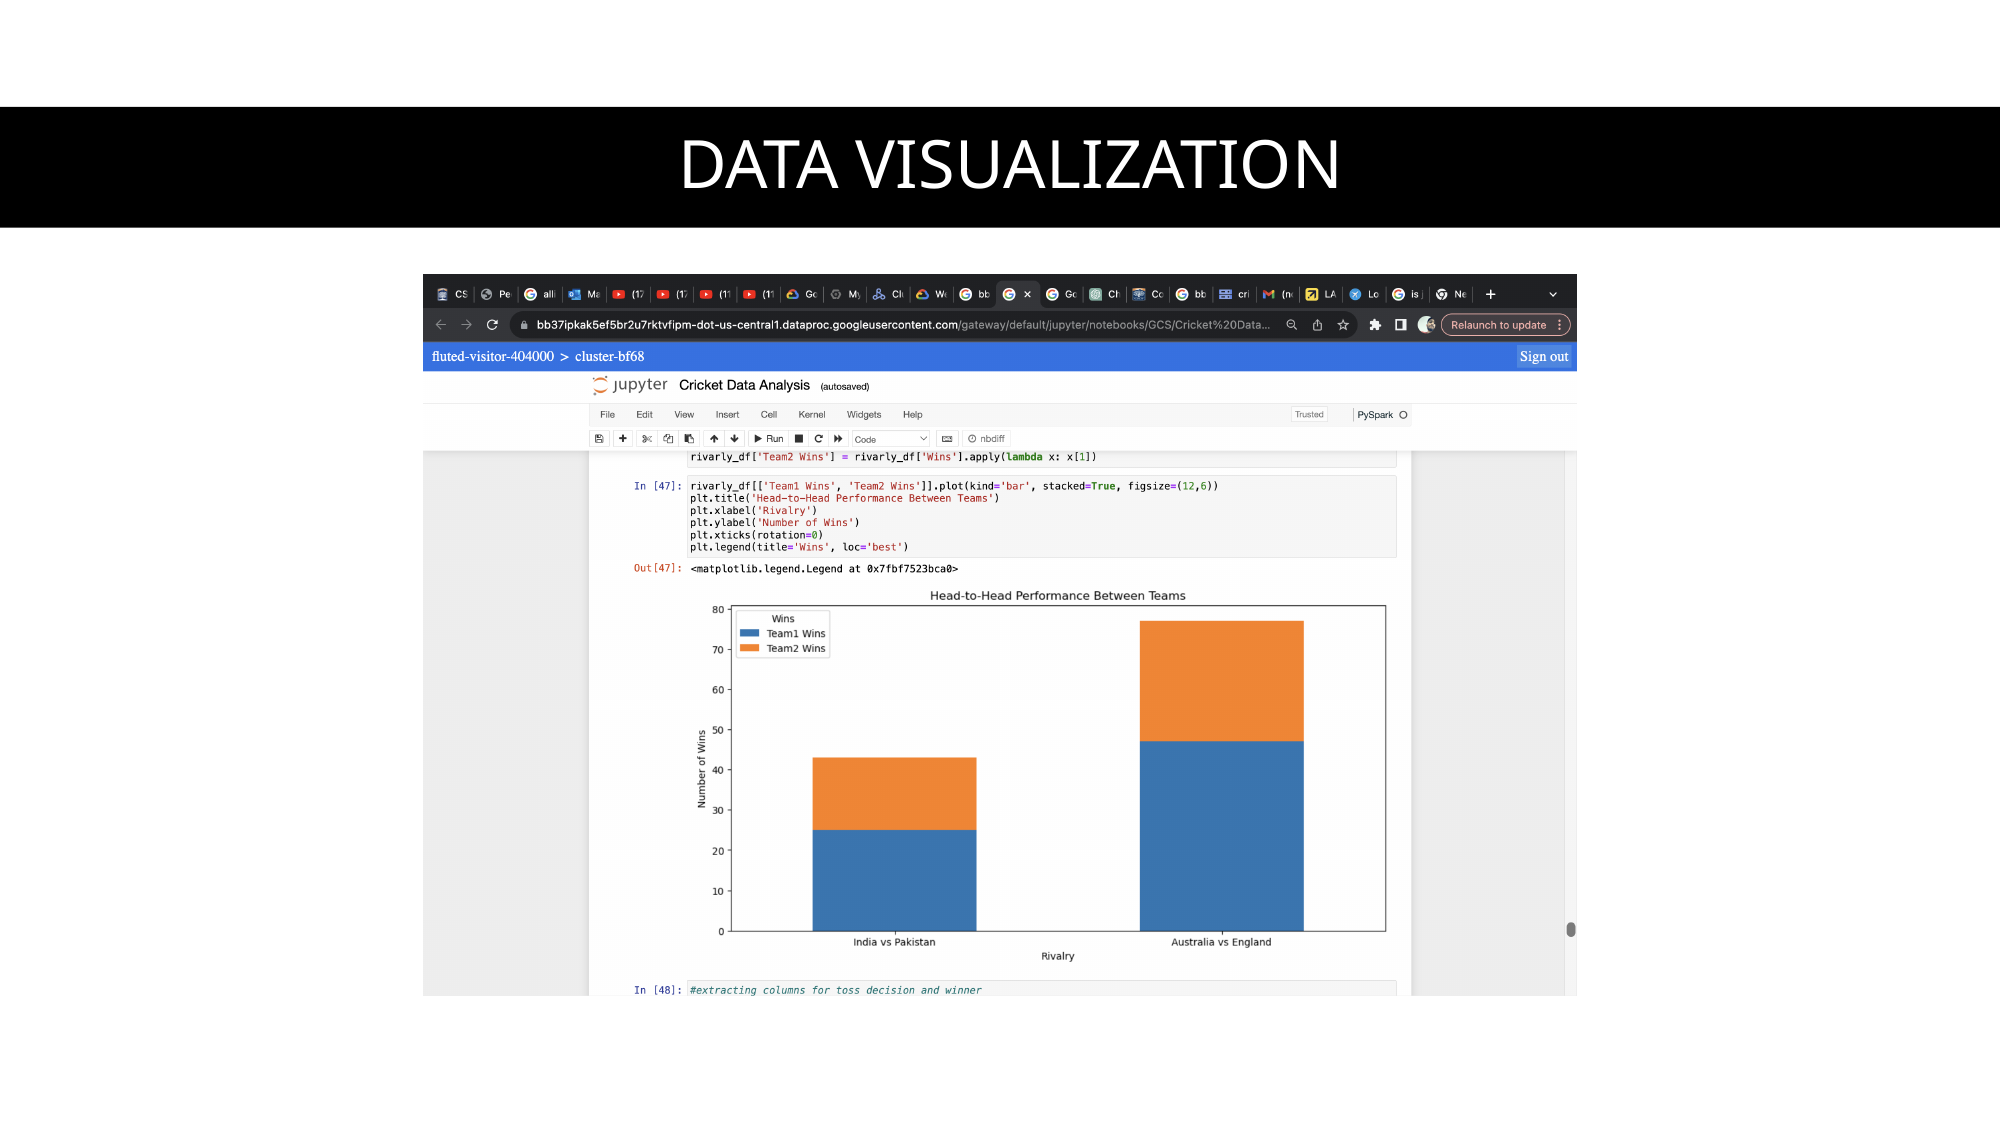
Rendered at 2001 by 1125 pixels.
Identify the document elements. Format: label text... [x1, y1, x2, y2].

text_box [0, 106, 2000, 229]
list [423, 274, 1577, 996]
title DATA VISUALIZATION [91, 105, 1931, 228]
